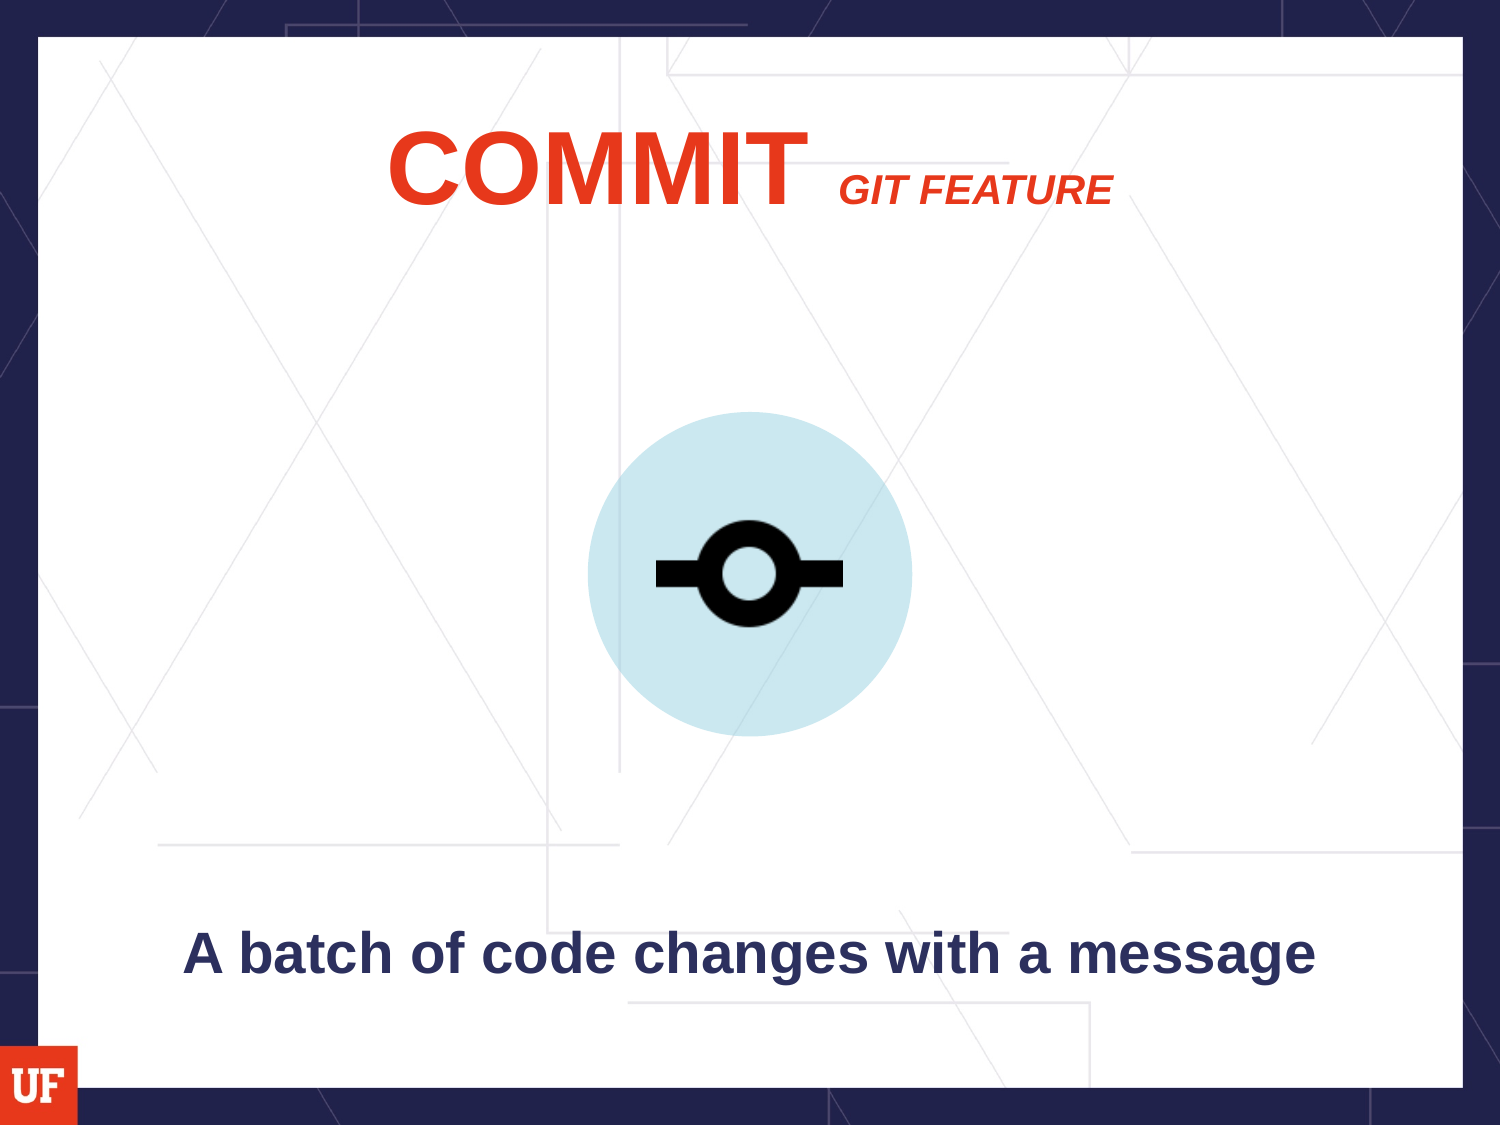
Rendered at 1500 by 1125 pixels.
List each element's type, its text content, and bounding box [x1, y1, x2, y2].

picture [0, 0, 1500, 1125]
text_box [587, 411, 913, 737]
text_box A batch of code changes with a message [62, 907, 1438, 993]
title COMMIT GIT FEATURE [62, 62, 1438, 263]
